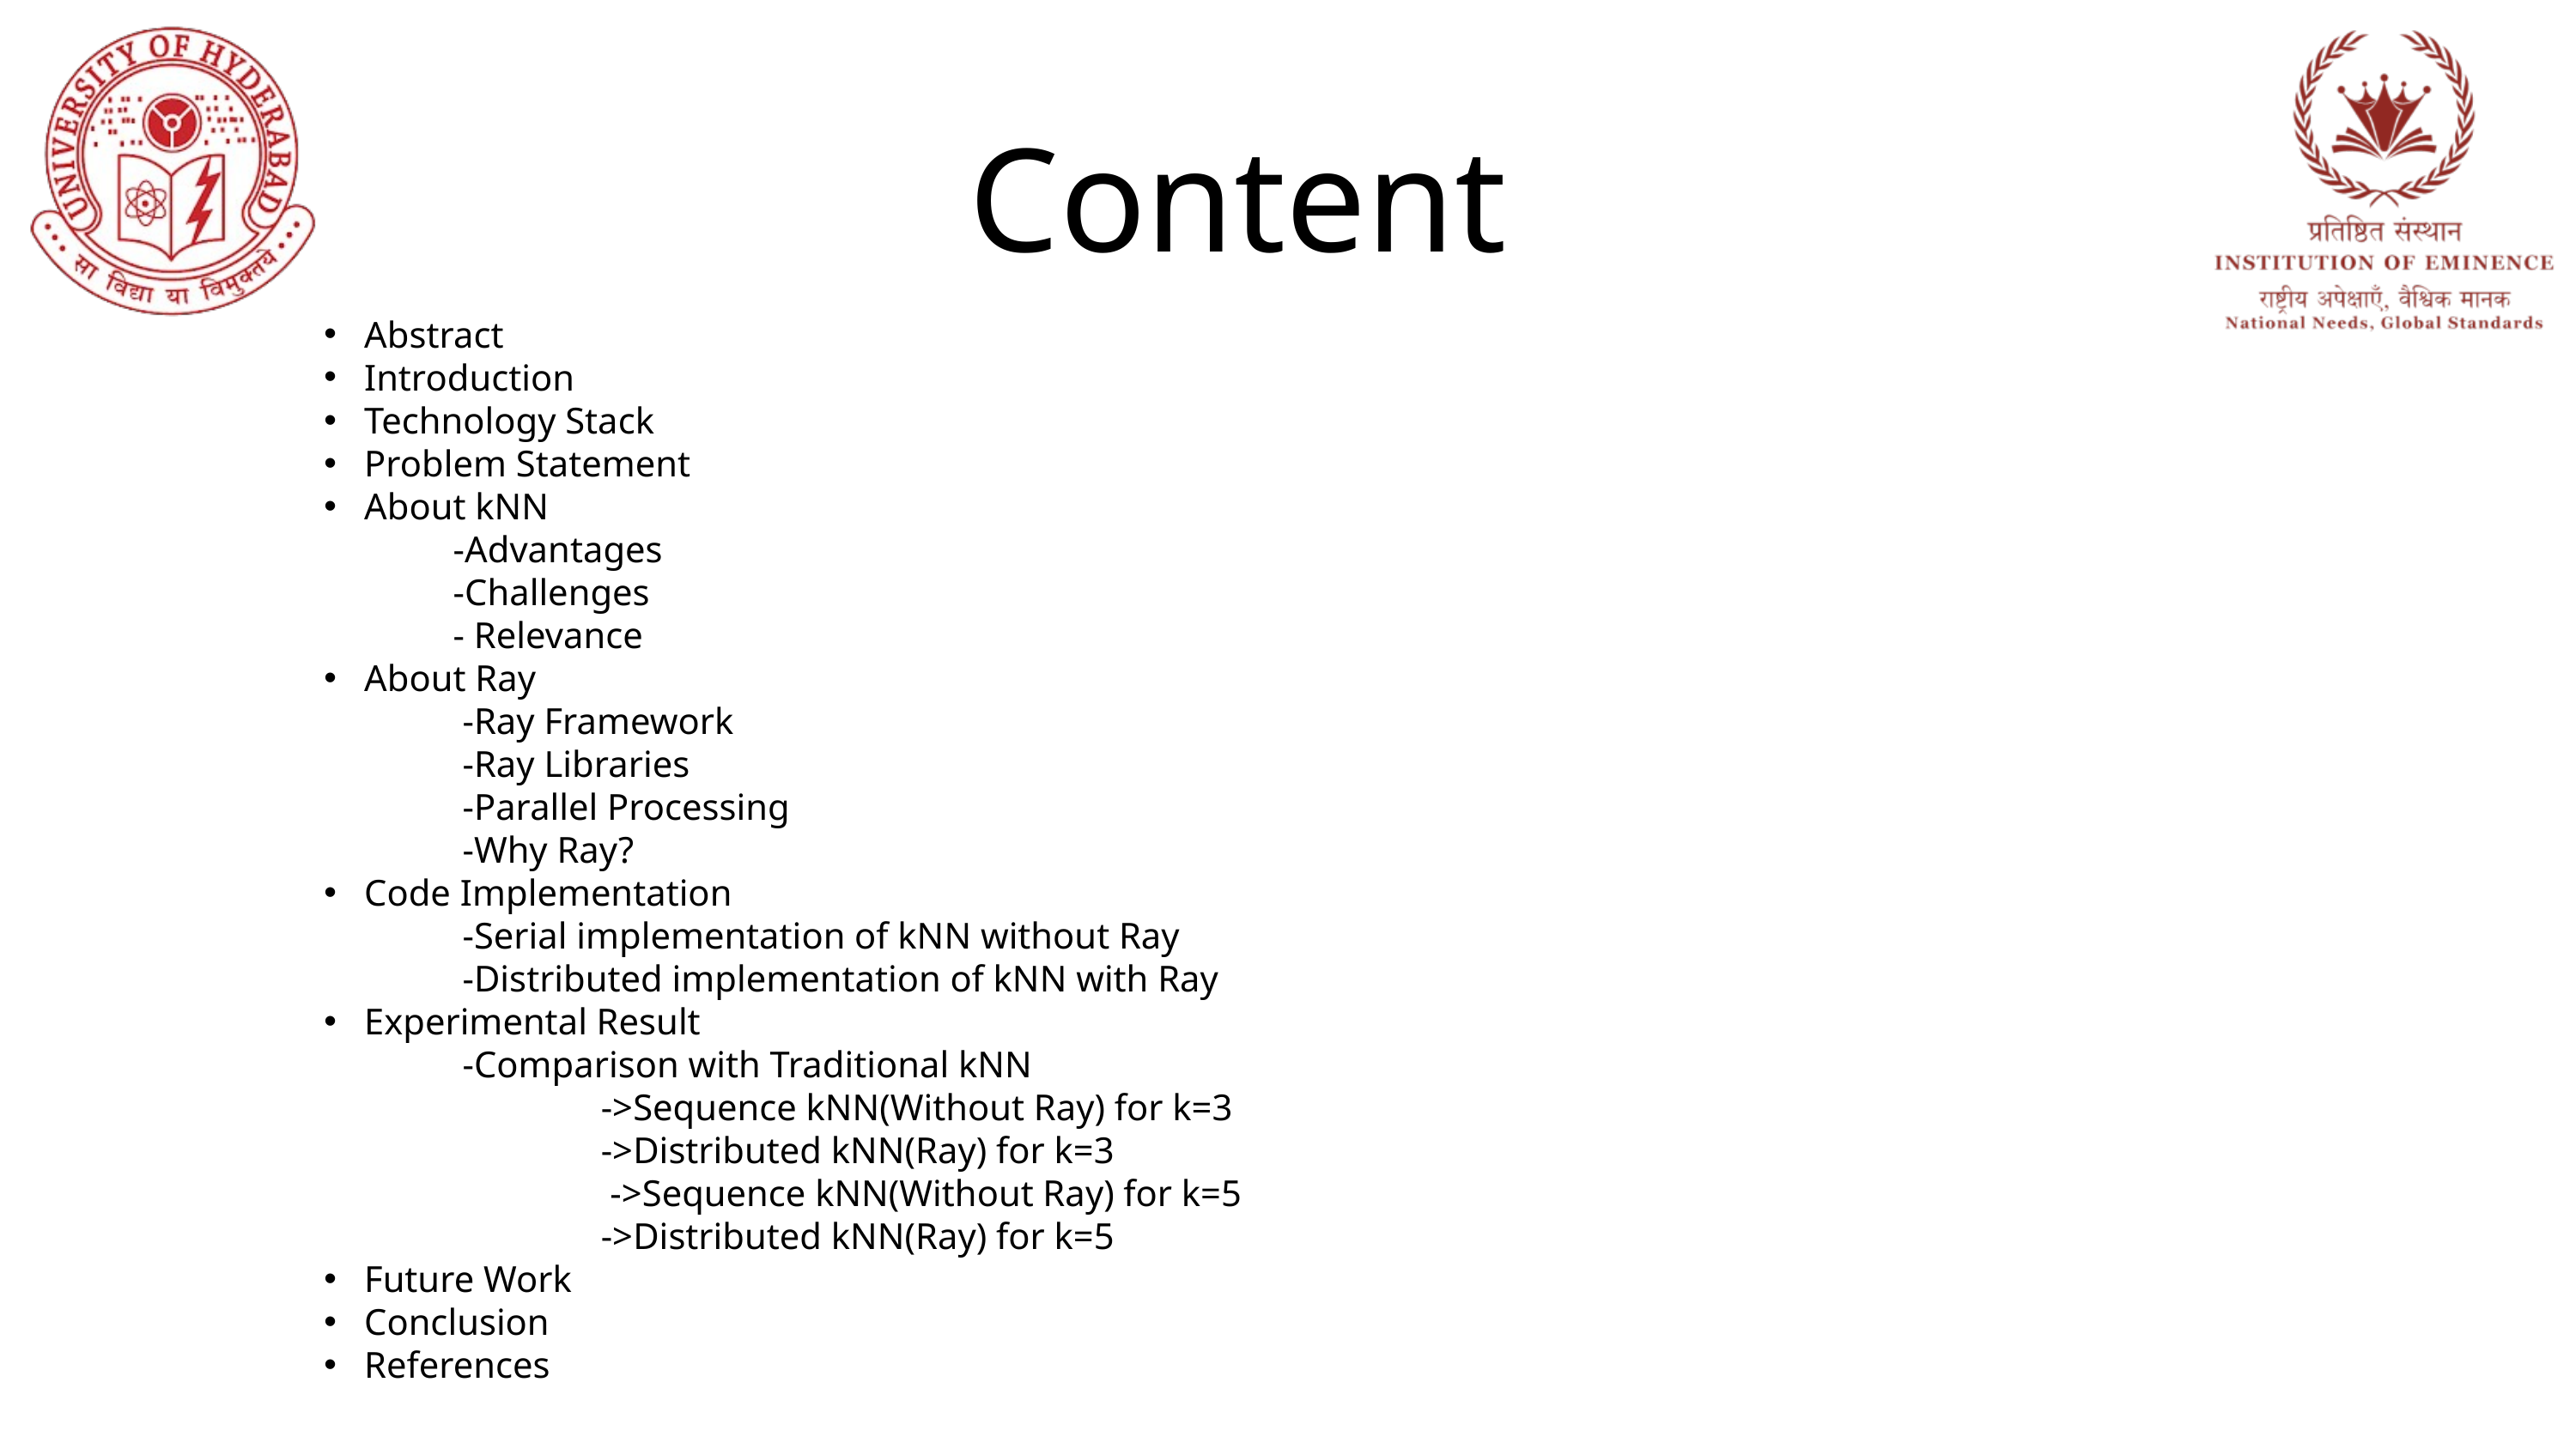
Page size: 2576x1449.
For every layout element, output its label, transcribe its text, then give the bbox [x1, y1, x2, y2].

picture [0, 0, 349, 349]
picture [2199, 0, 2576, 349]
text_box Content [429, 80, 2048, 282]
text_box Abstract Introduction Technology Stack Problem Statement About kNN -Advantages -Challenges - Relevance About Ray -Ray Framework -Ray Libraries -Parallel Processing -Why Ray? Code Implementation -Serial implementation of kNN without Ray -Distributed implementation of kNN with Ray Experimental Result -Comparison with Traditional kNN ->Sequence kNN(Without Ray) for k=3 ->Distributed kNN(Ray) for k=3 ->Sequence kNN(Without Ray) for k=5 ->Distributed kNN(Ray) for k=5 Future Work Conclusion References [311, 306, 1760, 1392]
